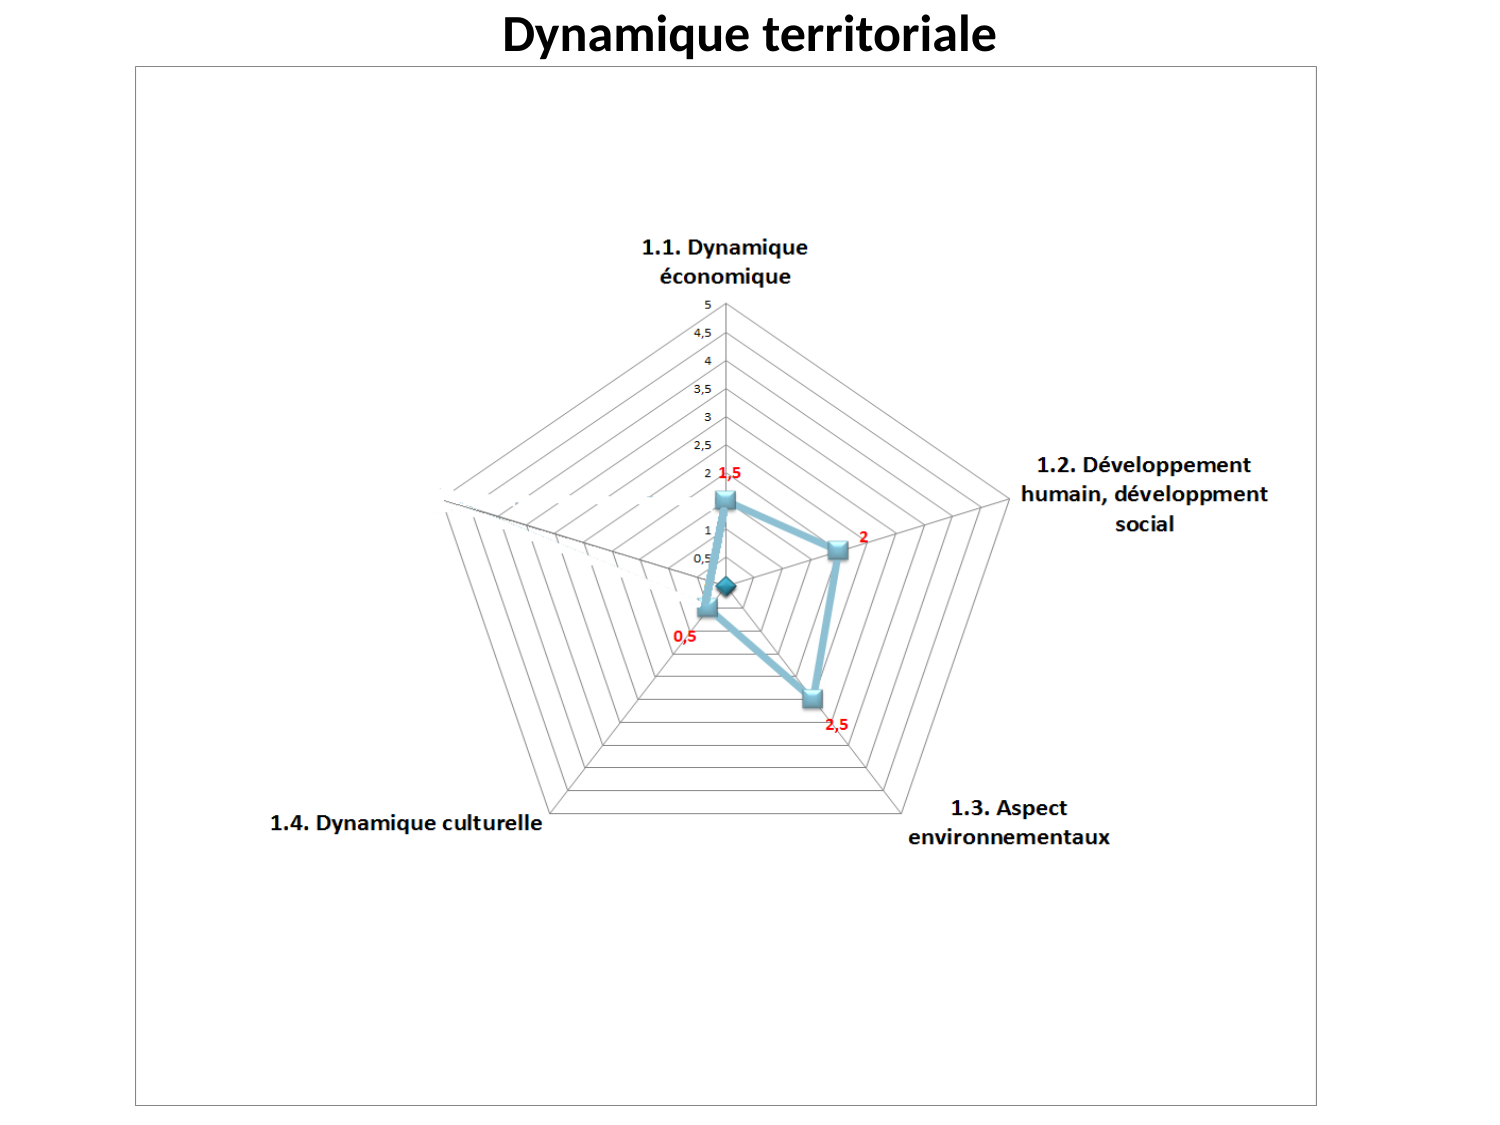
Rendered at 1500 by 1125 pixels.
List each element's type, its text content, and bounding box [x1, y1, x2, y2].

title Dynamique territoriale [75, 0, 1425, 124]
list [135, 66, 1318, 1107]
